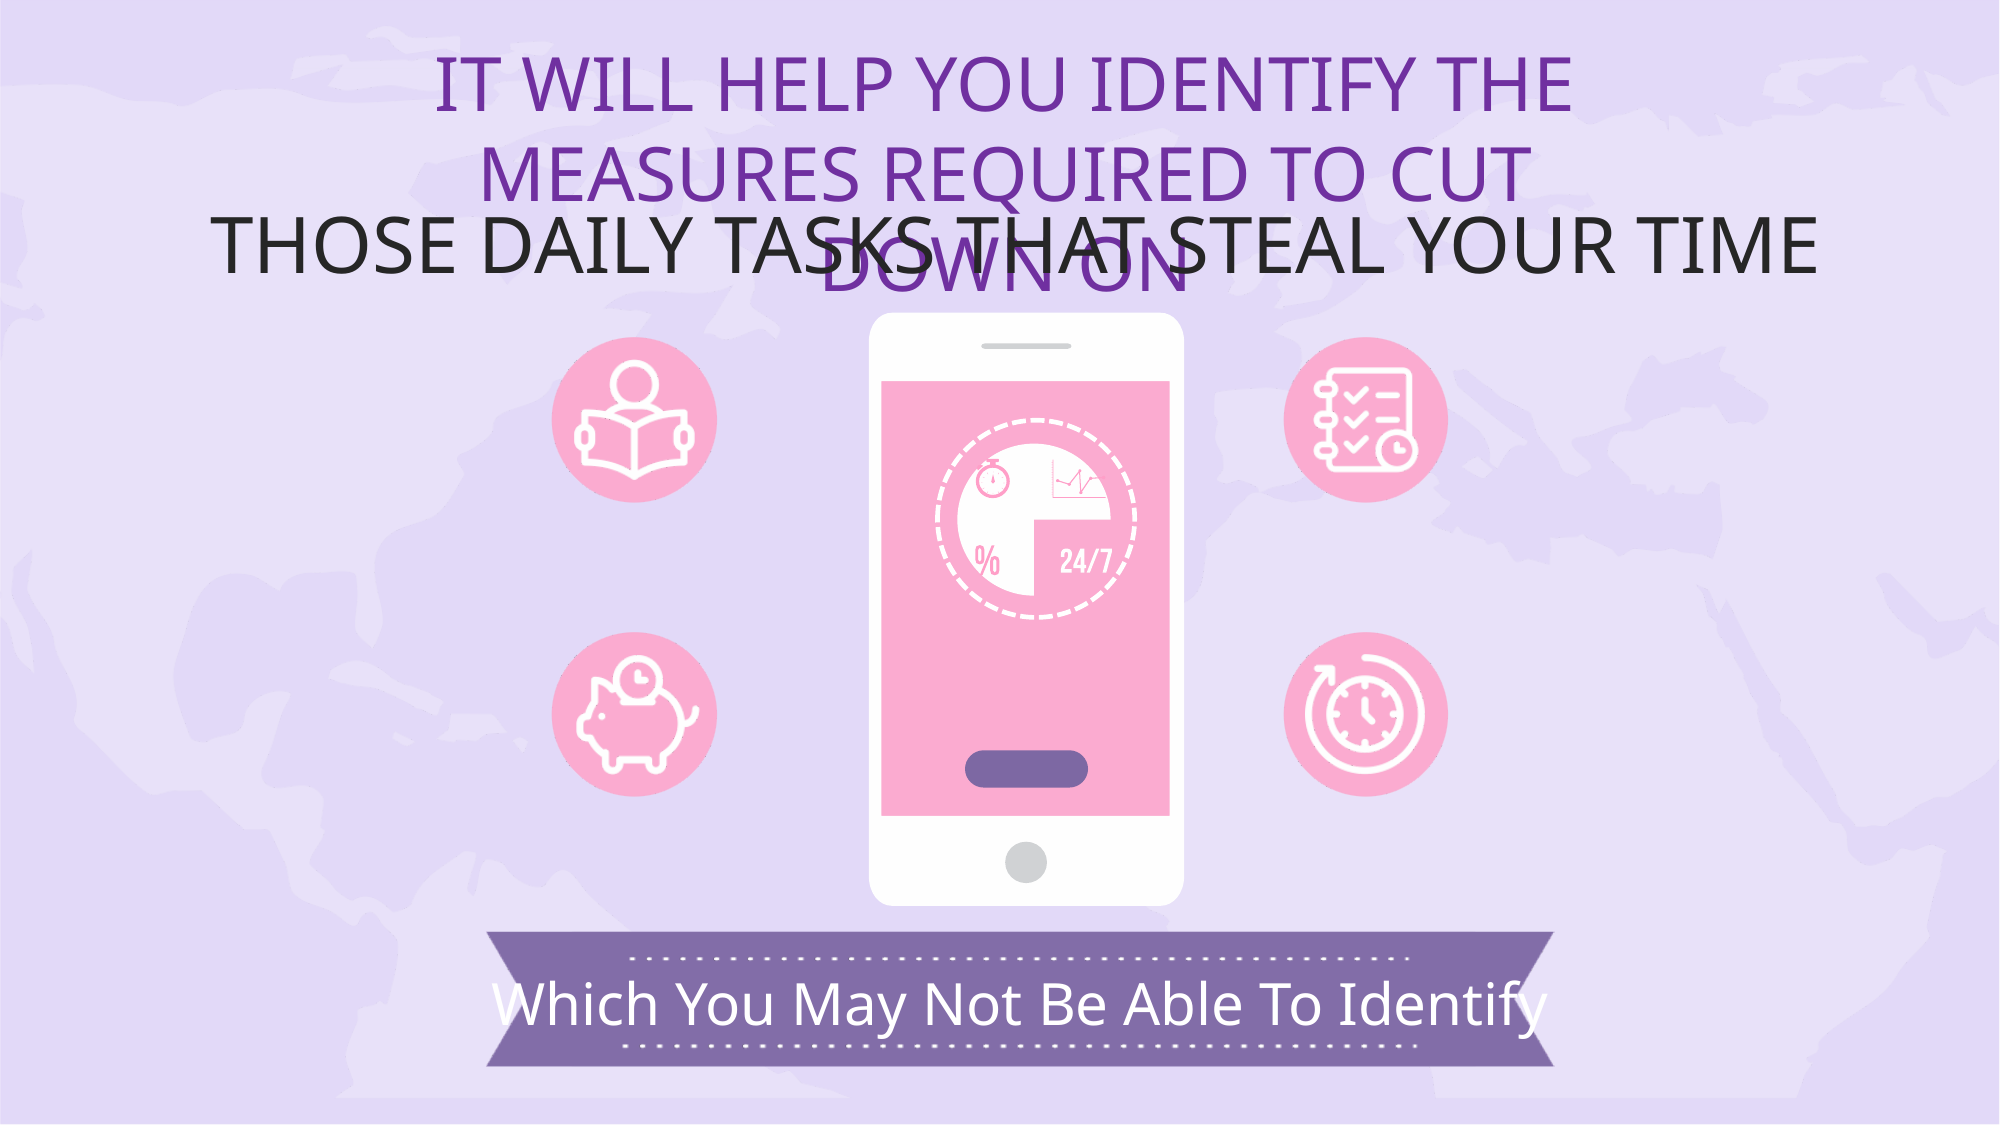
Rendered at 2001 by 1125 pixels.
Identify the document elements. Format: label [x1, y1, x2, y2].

text_box [975, 458, 1010, 499]
picture [0, 0, 2000, 1125]
text_box [868, 312, 1185, 906]
text_box [1051, 459, 1106, 498]
